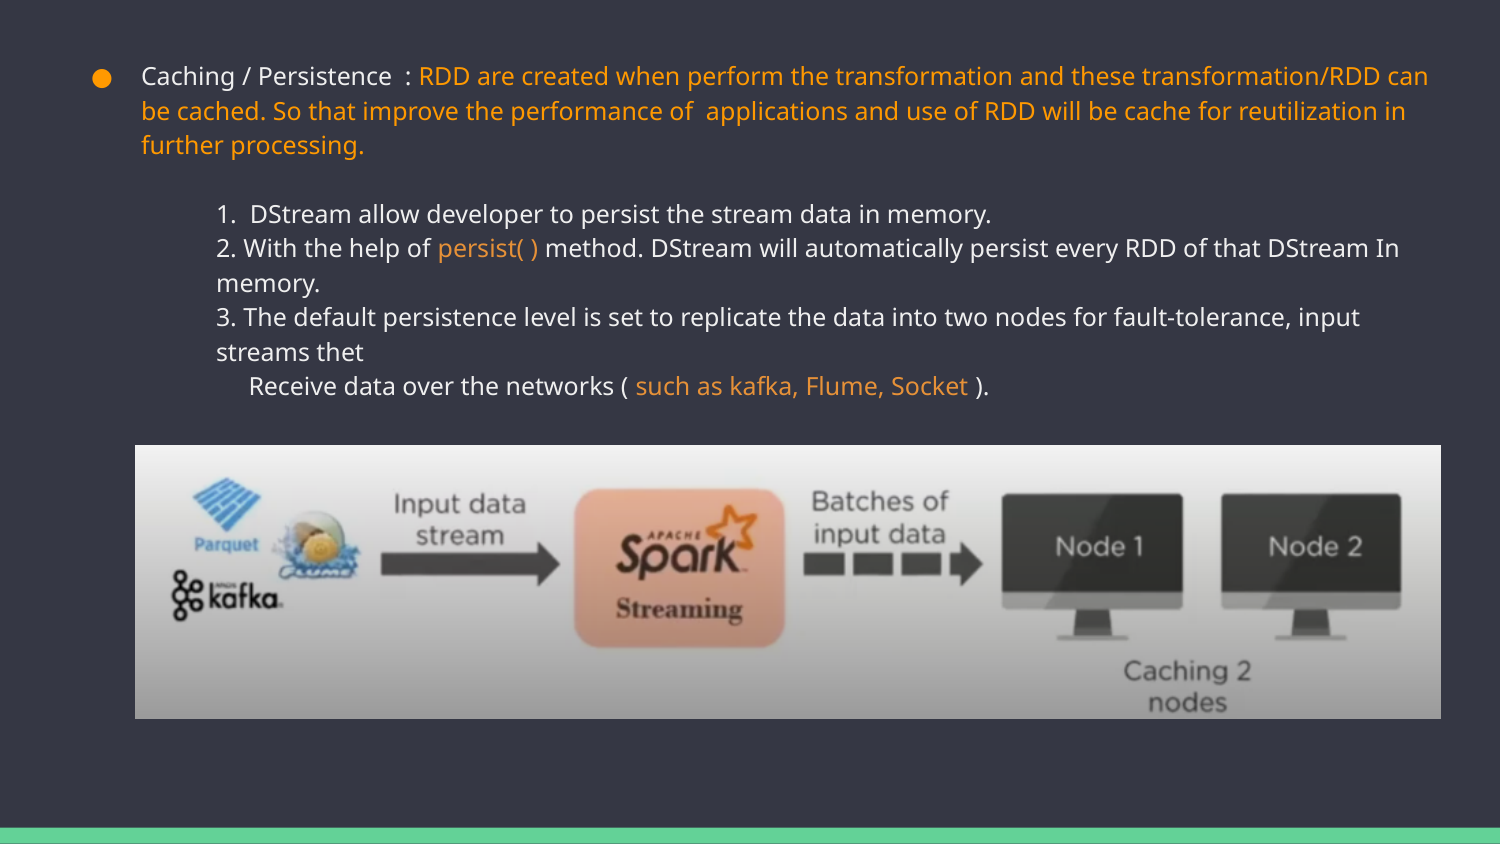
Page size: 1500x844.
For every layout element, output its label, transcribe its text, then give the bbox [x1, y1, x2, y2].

list Caching / Persistence : RDD are created when perform the transformation and these transformation/RDD can be cached. So that improve the performance of applications and use of RDD will be cache for reutilization in further processing. 1. DStream allow developer to persist the stream data in memory. 2. With the help of persist( ) method. DStream will automatically persist every RDD of that DStream In memory. 3. The default persistence level is set to replicate the data into two nodes for fault-tolerance, input streams thet Receive data over the networks ( such as kafka, Flume, Socket ). [51, 41, 1463, 808]
picture [134, 445, 1441, 719]
